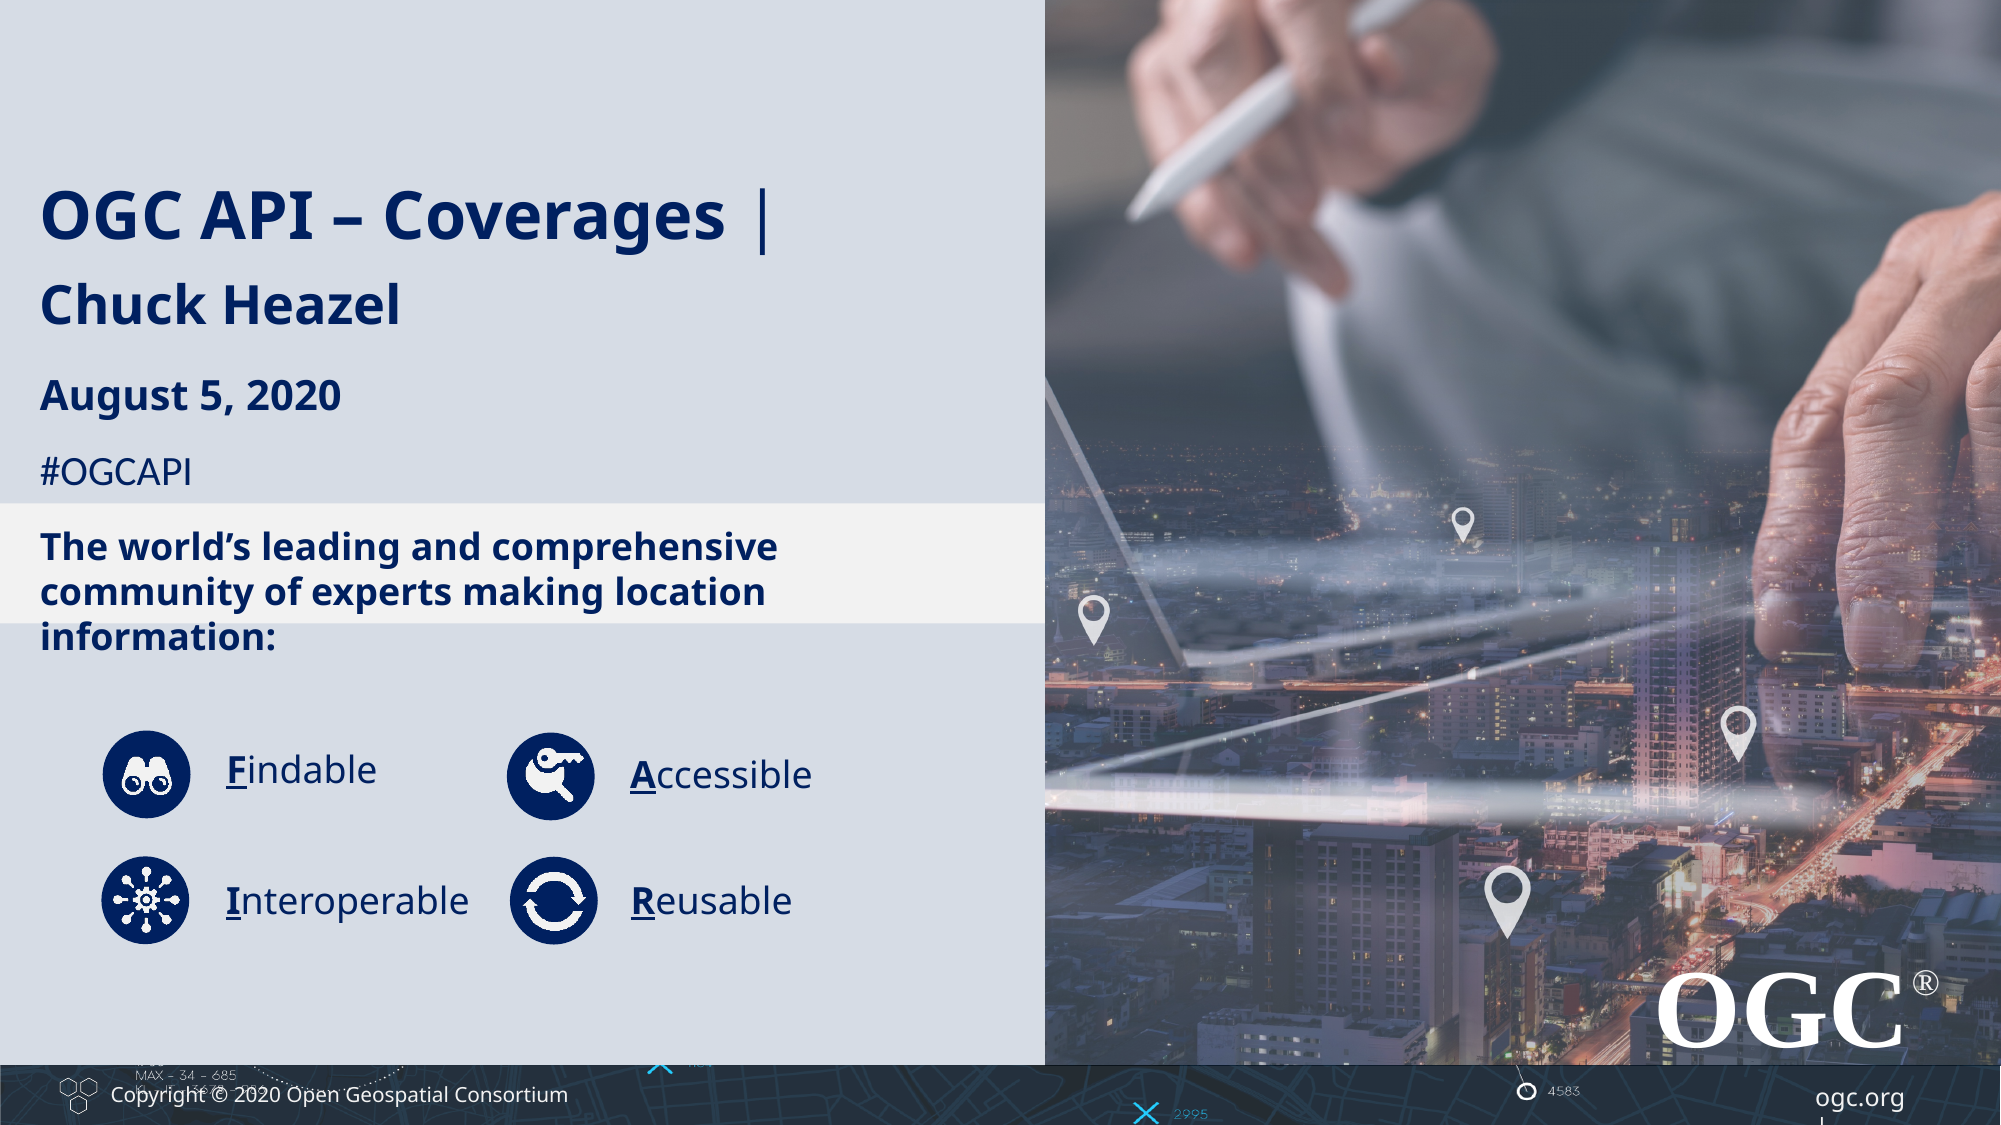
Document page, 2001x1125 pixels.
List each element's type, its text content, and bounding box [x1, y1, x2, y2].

picture [108, 737, 185, 814]
picture [95, 849, 197, 950]
picture [502, 853, 603, 954]
picture [510, 730, 599, 819]
text_box #OGCAPI [25, 436, 330, 501]
text_box OGC API – Coverages | Chuck Heazel August 5, 2020 [25, 130, 1045, 427]
picture [51, 1069, 106, 1123]
